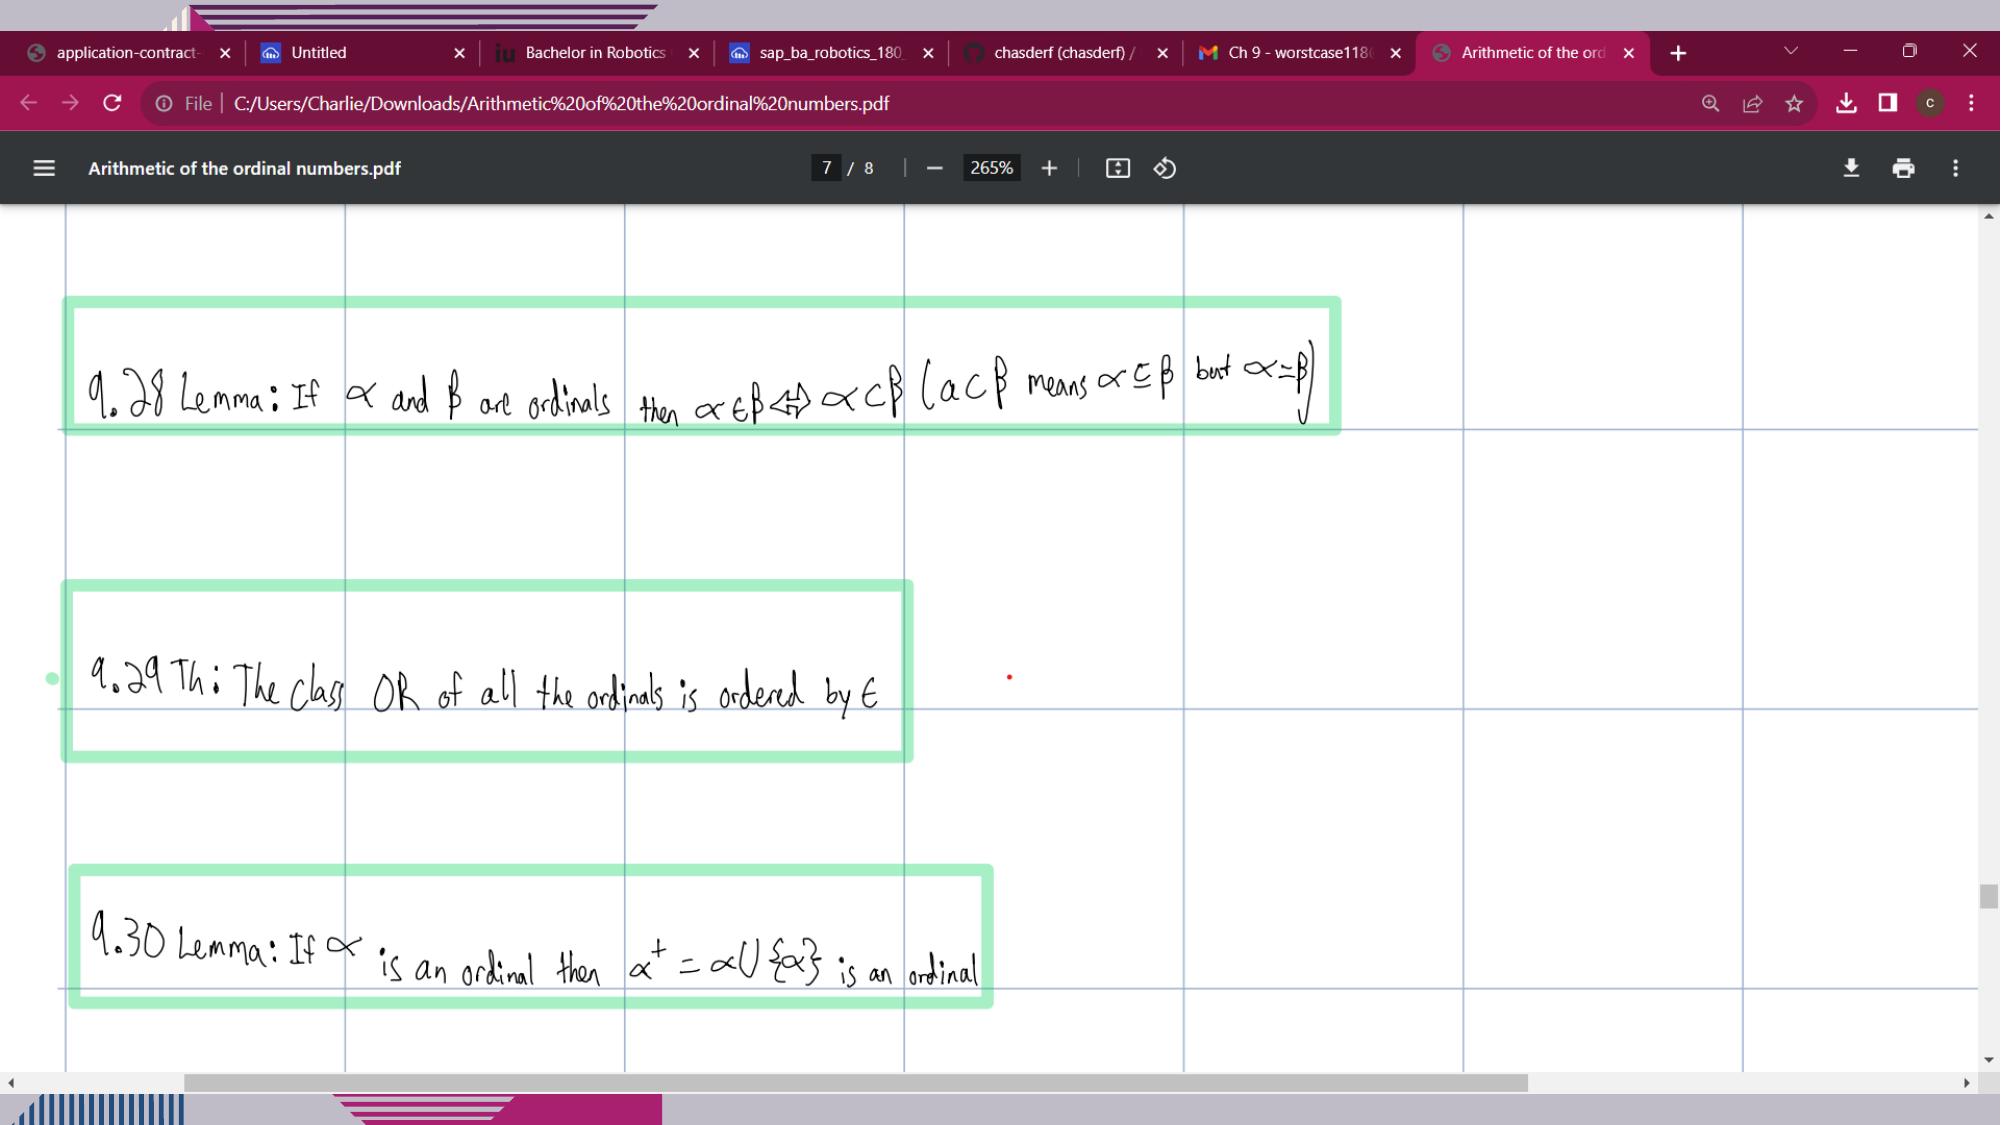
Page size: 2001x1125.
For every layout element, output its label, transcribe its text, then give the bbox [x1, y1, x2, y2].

picture [0, 31, 2000, 1094]
title SUMMARY [810, 26, 1900, 31]
